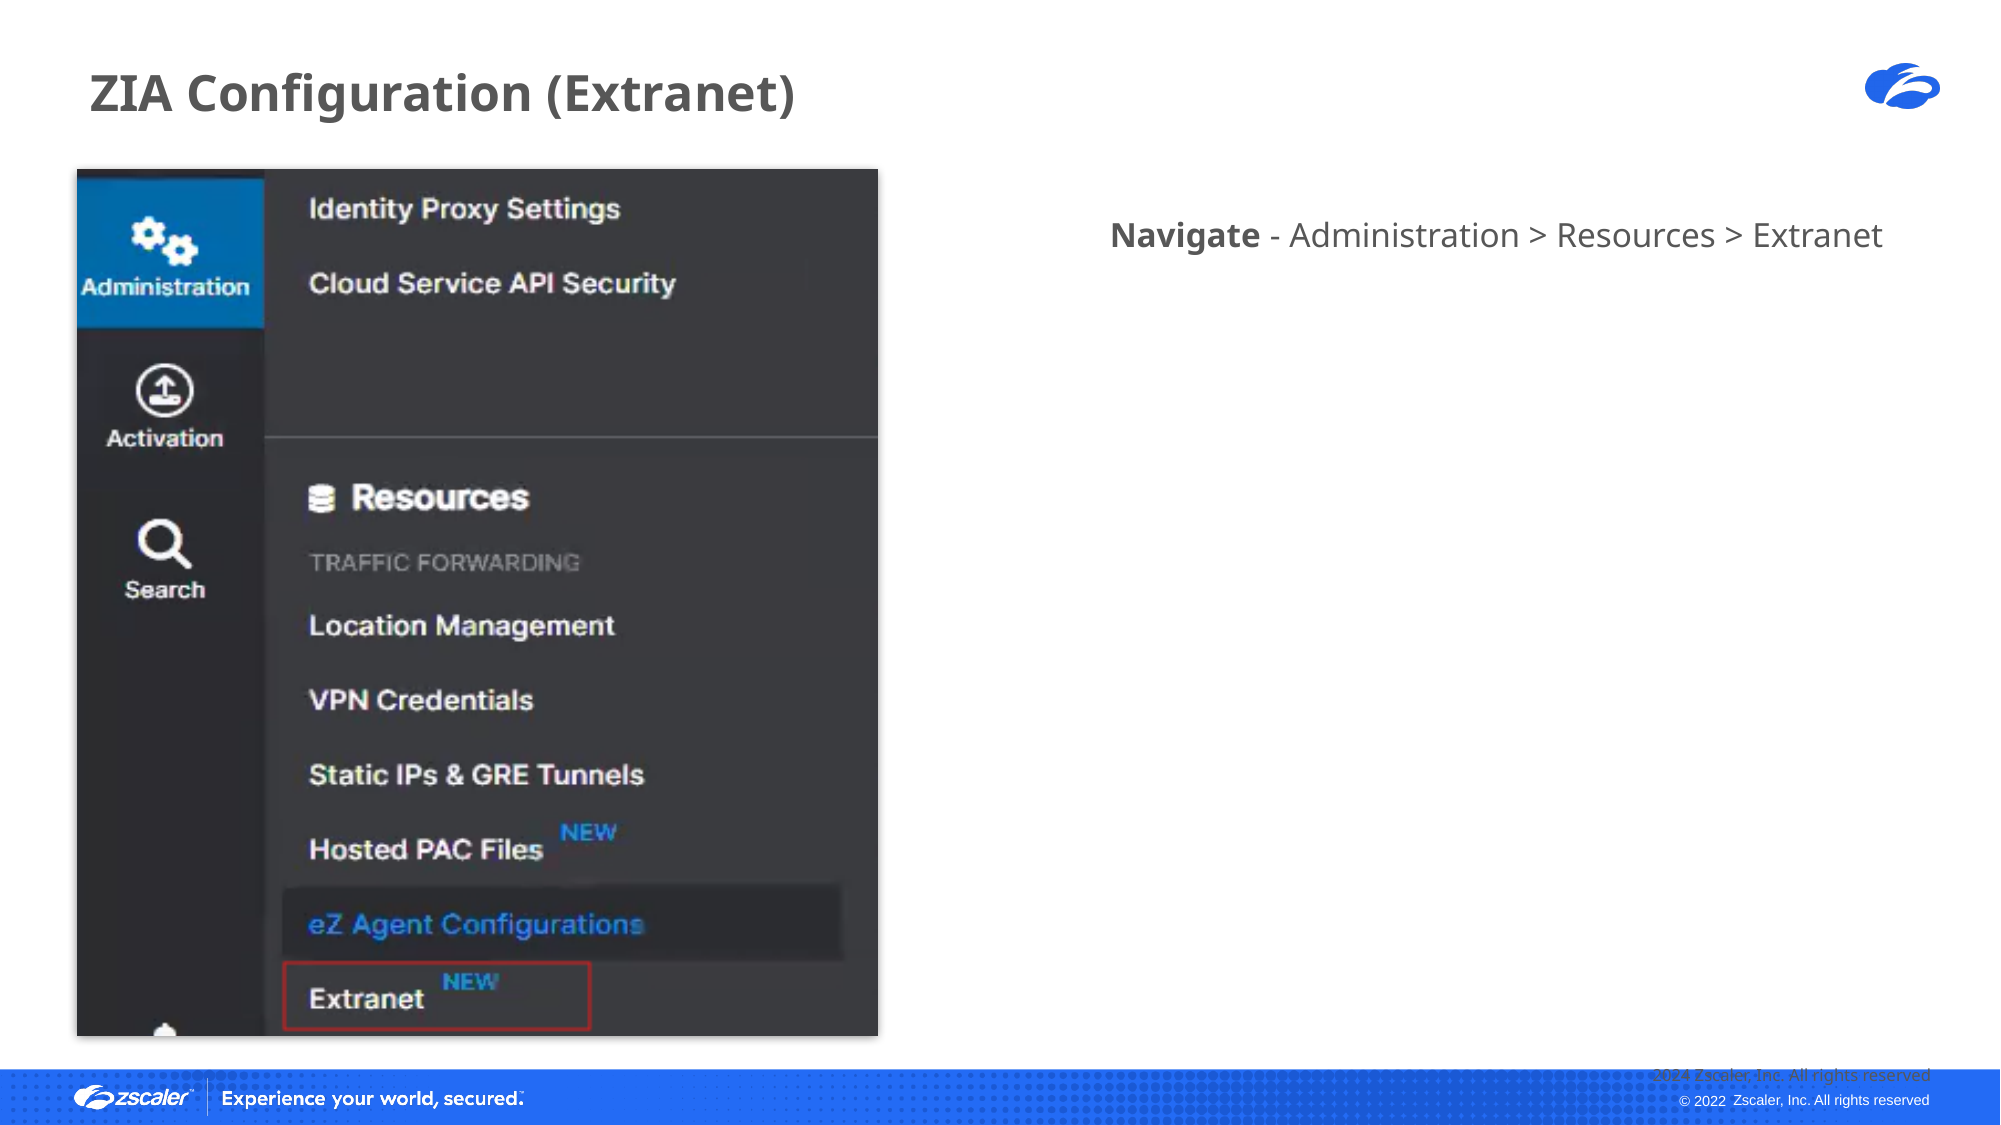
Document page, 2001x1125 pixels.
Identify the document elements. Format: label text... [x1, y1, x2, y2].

picture [1865, 63, 1940, 109]
text_box ZIA Configuration (Extranet) [70, 41, 1468, 181]
picture [77, 169, 878, 1036]
picture [0, 1069, 2000, 1125]
text_box Navigate - Administration > Resources > Extranet [1089, 193, 1921, 685]
